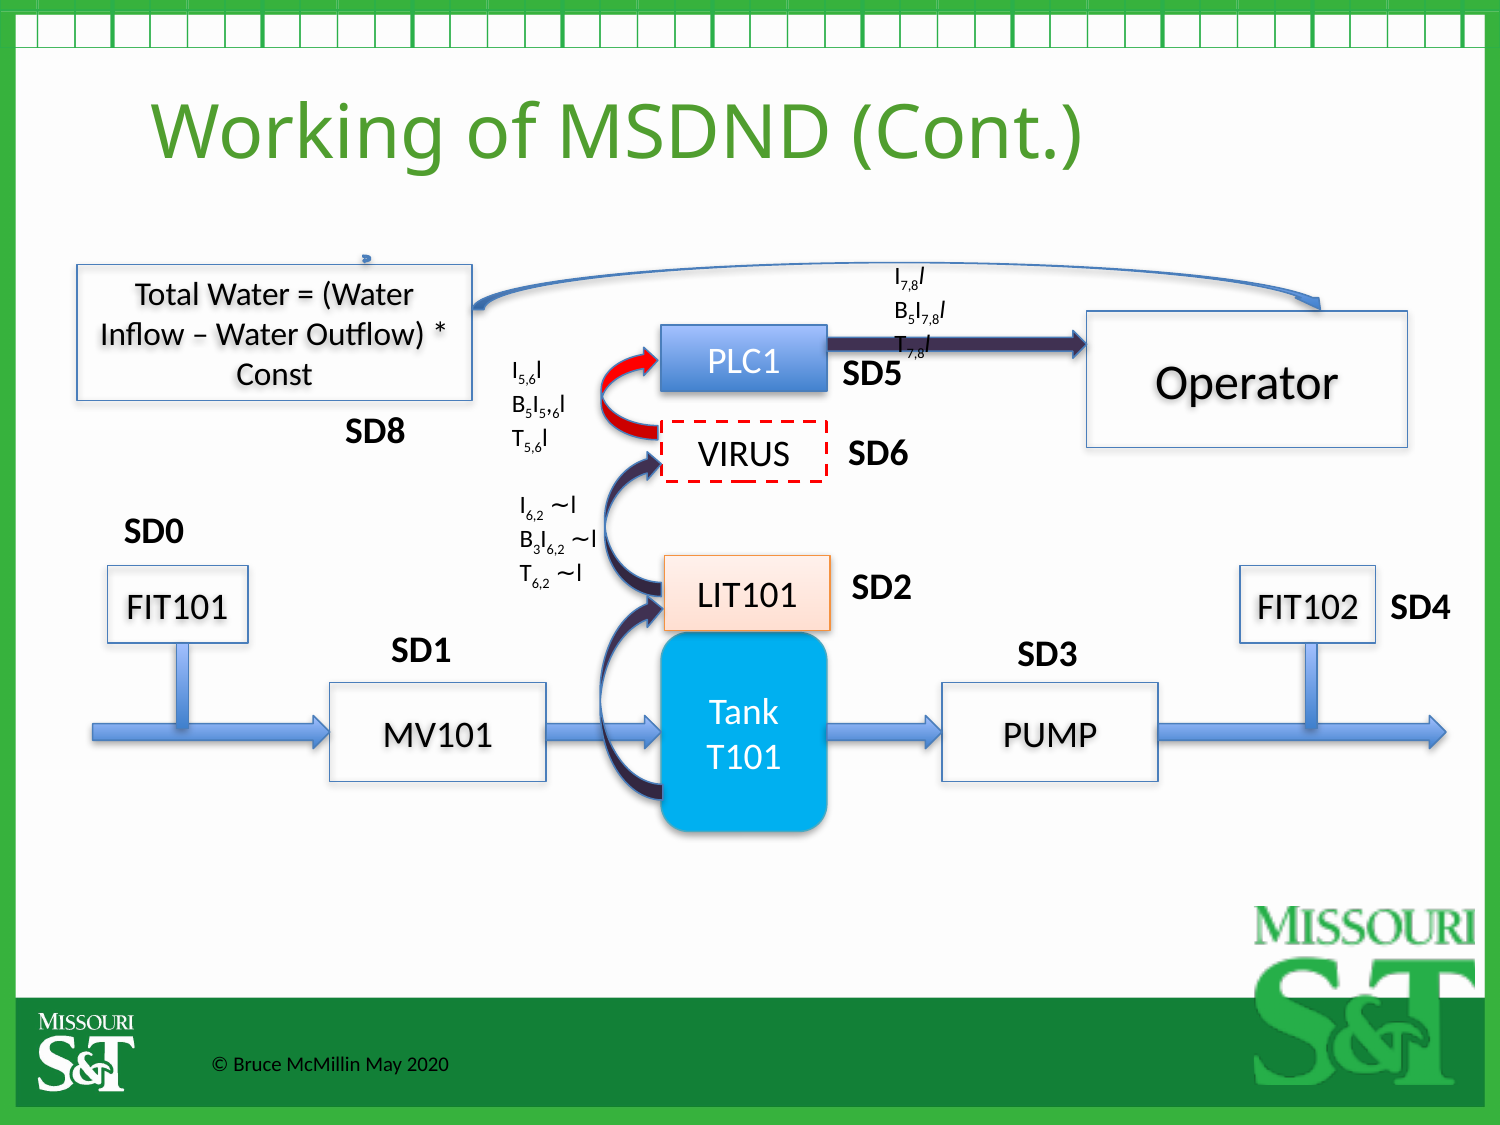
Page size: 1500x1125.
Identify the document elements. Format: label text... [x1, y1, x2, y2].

text_box SD6 [833, 420, 929, 481]
text_box [608, 714, 662, 750]
text_box [471, 261, 879, 311]
text_box PLC1 [660, 324, 828, 392]
text_box [91, 714, 331, 750]
text_box I5,6l B5I5,6l T5,6l [497, 346, 595, 463]
text_box SD3 [1002, 621, 1098, 682]
text_box Tank T101 [660, 639, 828, 833]
text_box Total Water = (Water Inflow – Water Outflow) * Const [76, 264, 473, 401]
text_box [599, 595, 664, 801]
text_box [362, 254, 372, 264]
text_box I7,8l B5I7,8l T7,8l [879, 252, 1103, 369]
text_box [545, 722, 597, 742]
text_box SD2 [836, 554, 932, 615]
text_box [655, 581, 663, 598]
text_box SD8 [330, 410, 426, 459]
text_box VIRUS [661, 421, 827, 482]
text_box I6,2 ∼l B3I6,2 ∼l T6,2 ∼l [499, 481, 655, 599]
text_box [826, 336, 879, 352]
text_box SD5 [827, 360, 923, 401]
text_box SD0 [109, 498, 205, 558]
text_box [1103, 267, 1322, 311]
text_box [600, 346, 659, 441]
list Working of MSDND (Cont.) [135, 85, 1478, 249]
text_box [176, 643, 189, 729]
text_box MV101 [329, 682, 547, 782]
text_box [615, 451, 663, 481]
picture [0, 0, 1500, 1125]
text_box PUMP [941, 682, 1159, 782]
text_box SD1 [376, 617, 472, 678]
text_box LIT101 [664, 555, 831, 631]
text_box FIT101 [107, 565, 249, 644]
text_box Operator [1086, 310, 1408, 448]
text_box FIT102 [1239, 565, 1376, 644]
text_box [826, 714, 943, 750]
text_box [1157, 714, 1447, 750]
text_box [1305, 643, 1318, 729]
text_box SD4 [1375, 574, 1471, 635]
